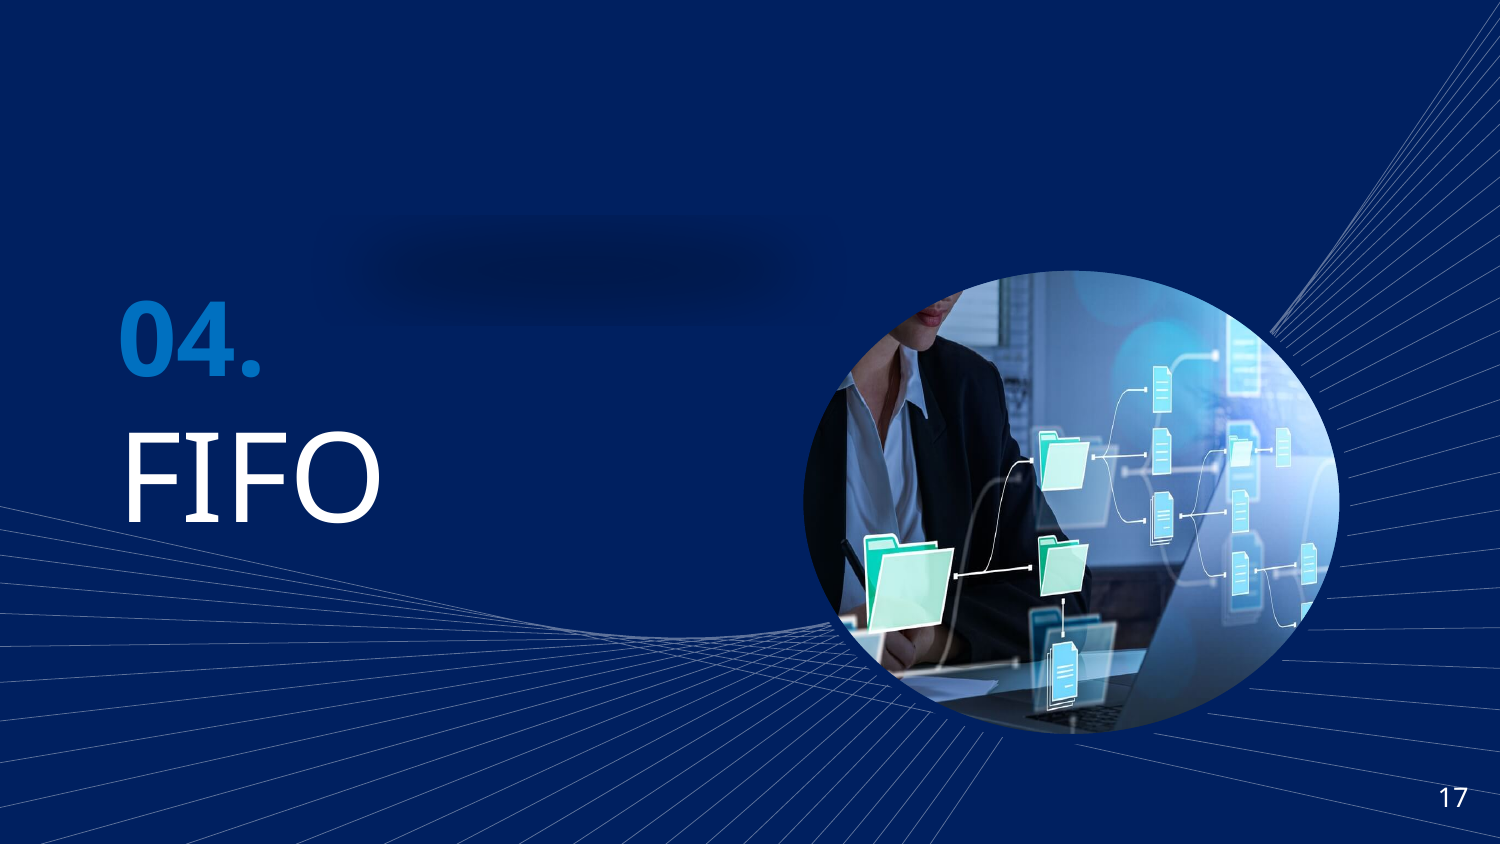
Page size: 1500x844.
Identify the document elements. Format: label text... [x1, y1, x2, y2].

slide_number 17 [1378, 766, 1469, 832]
picture [797, 265, 1345, 740]
text_box 04. FIFO [102, 264, 715, 555]
